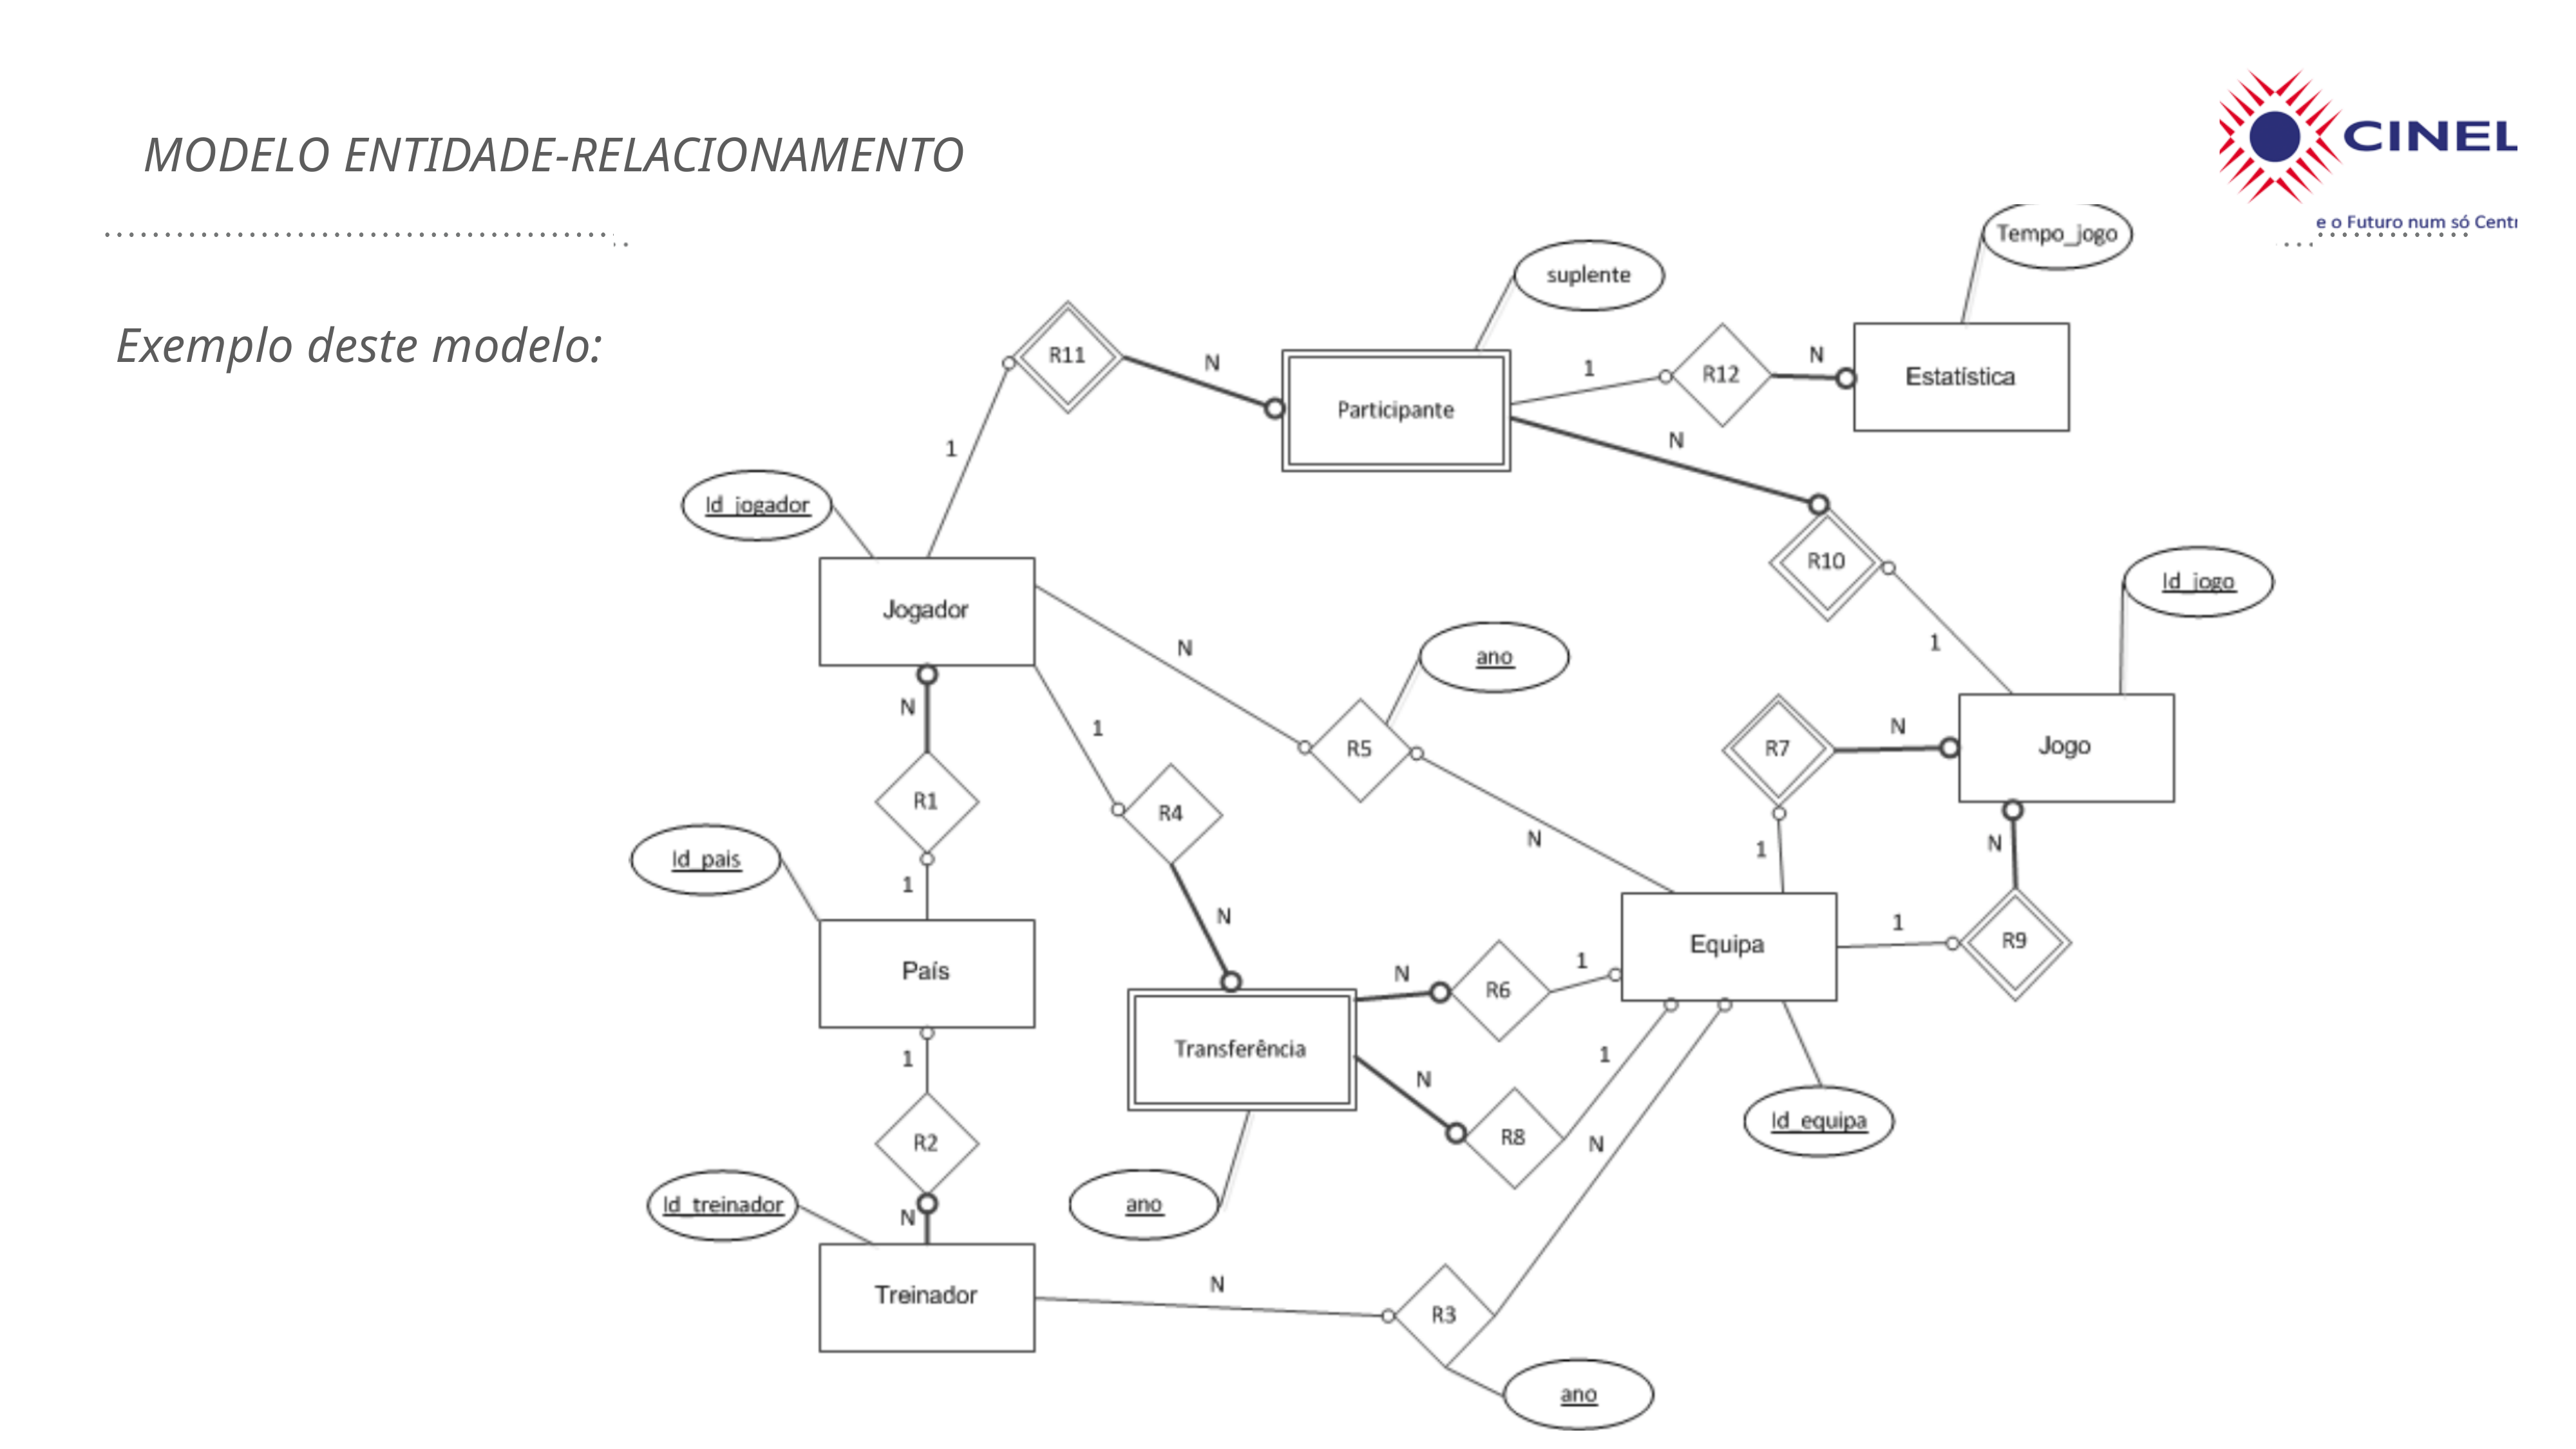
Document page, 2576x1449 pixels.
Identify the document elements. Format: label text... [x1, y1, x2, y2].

text_box MODELO ENTIDADE-RELACIONAMENTO [138, 118, 971, 187]
text_box Exemplo deste modelo: [109, 310, 613, 377]
picture [613, 66, 2518, 1449]
